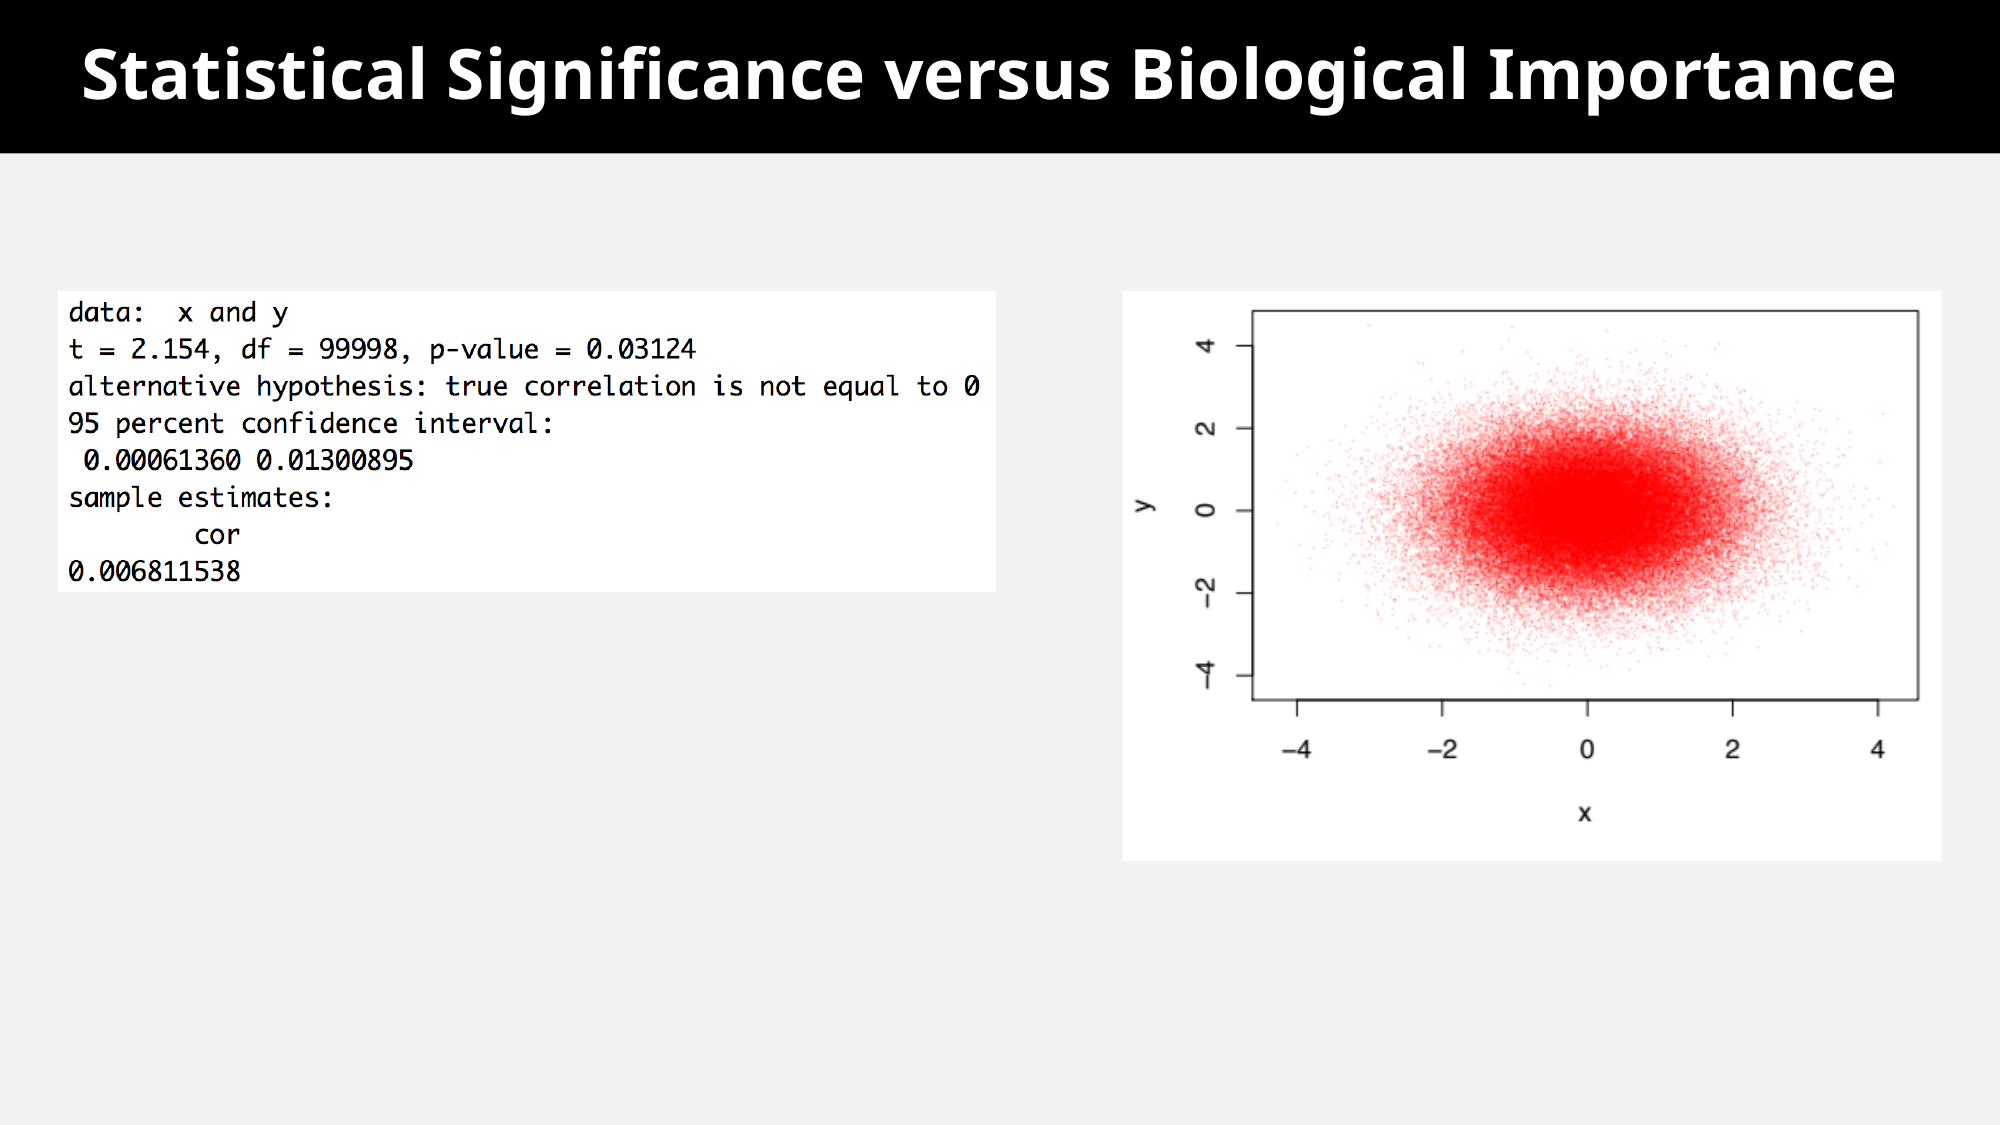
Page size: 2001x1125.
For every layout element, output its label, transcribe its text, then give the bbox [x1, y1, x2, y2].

picture [58, 291, 996, 592]
picture [1122, 291, 1942, 861]
title Statistical Significance versus Biological Importance [0, 0, 2000, 154]
